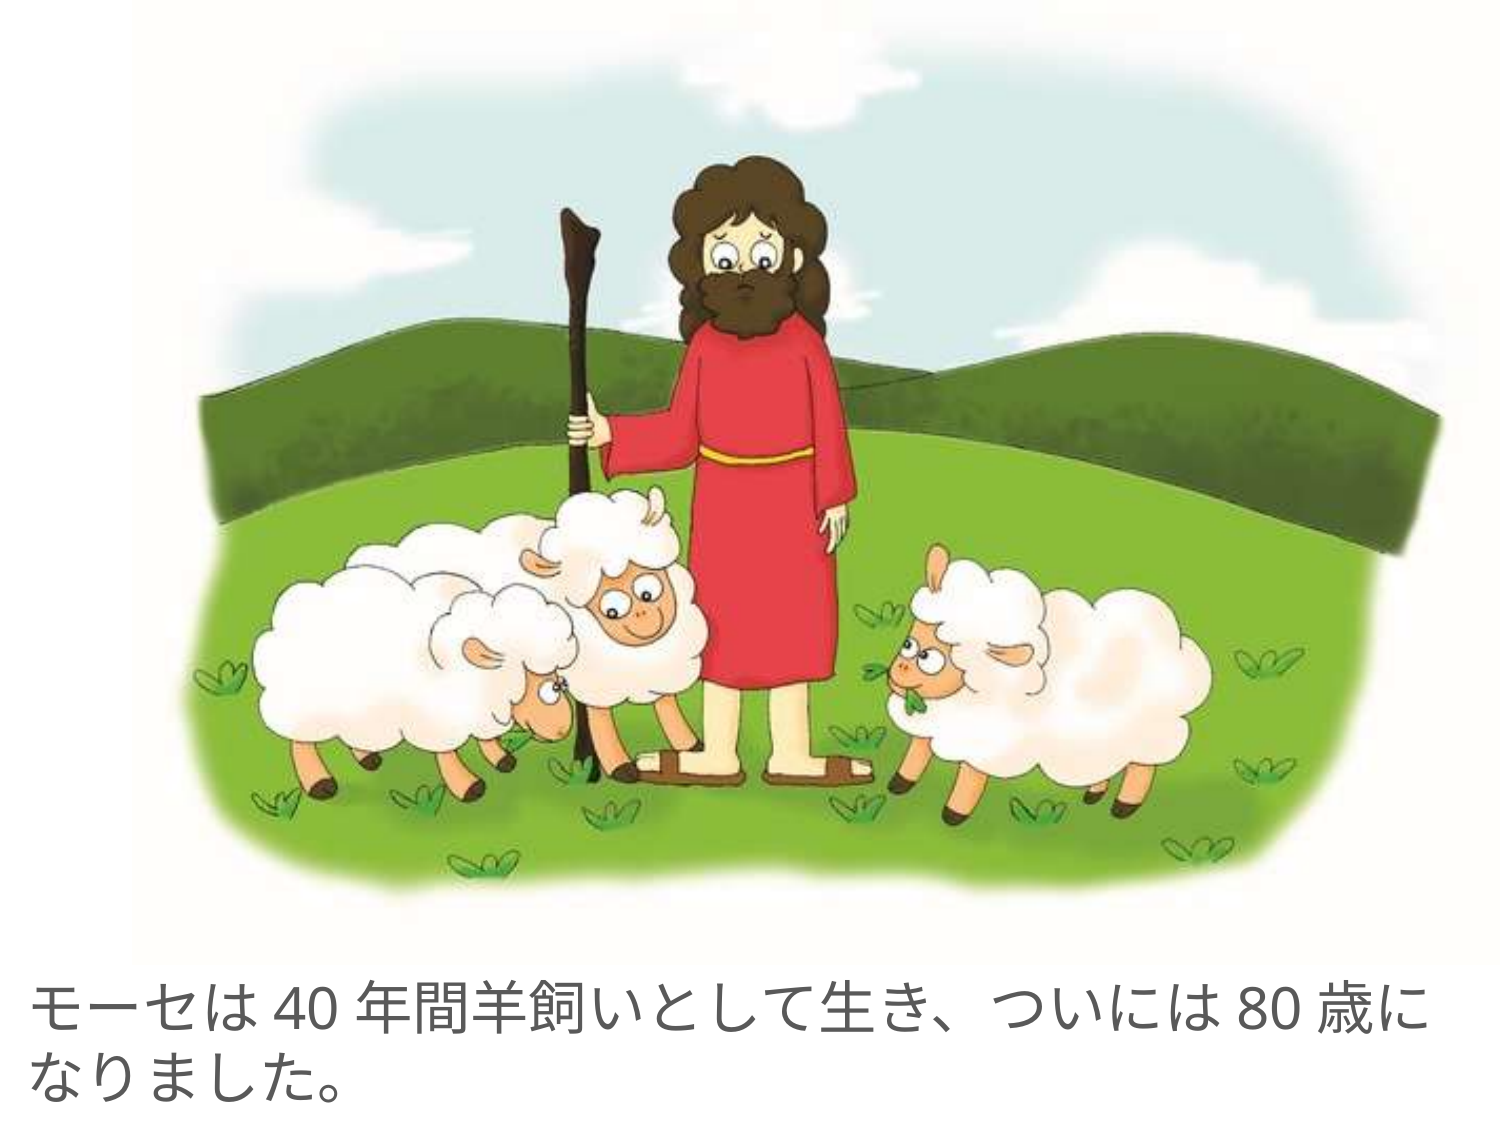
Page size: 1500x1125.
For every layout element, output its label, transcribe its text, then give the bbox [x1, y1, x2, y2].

picture [132, 0, 1500, 965]
text_box モーセは40年間羊飼いとして生き、ついには80歳になりました。 [11, 964, 1498, 1119]
